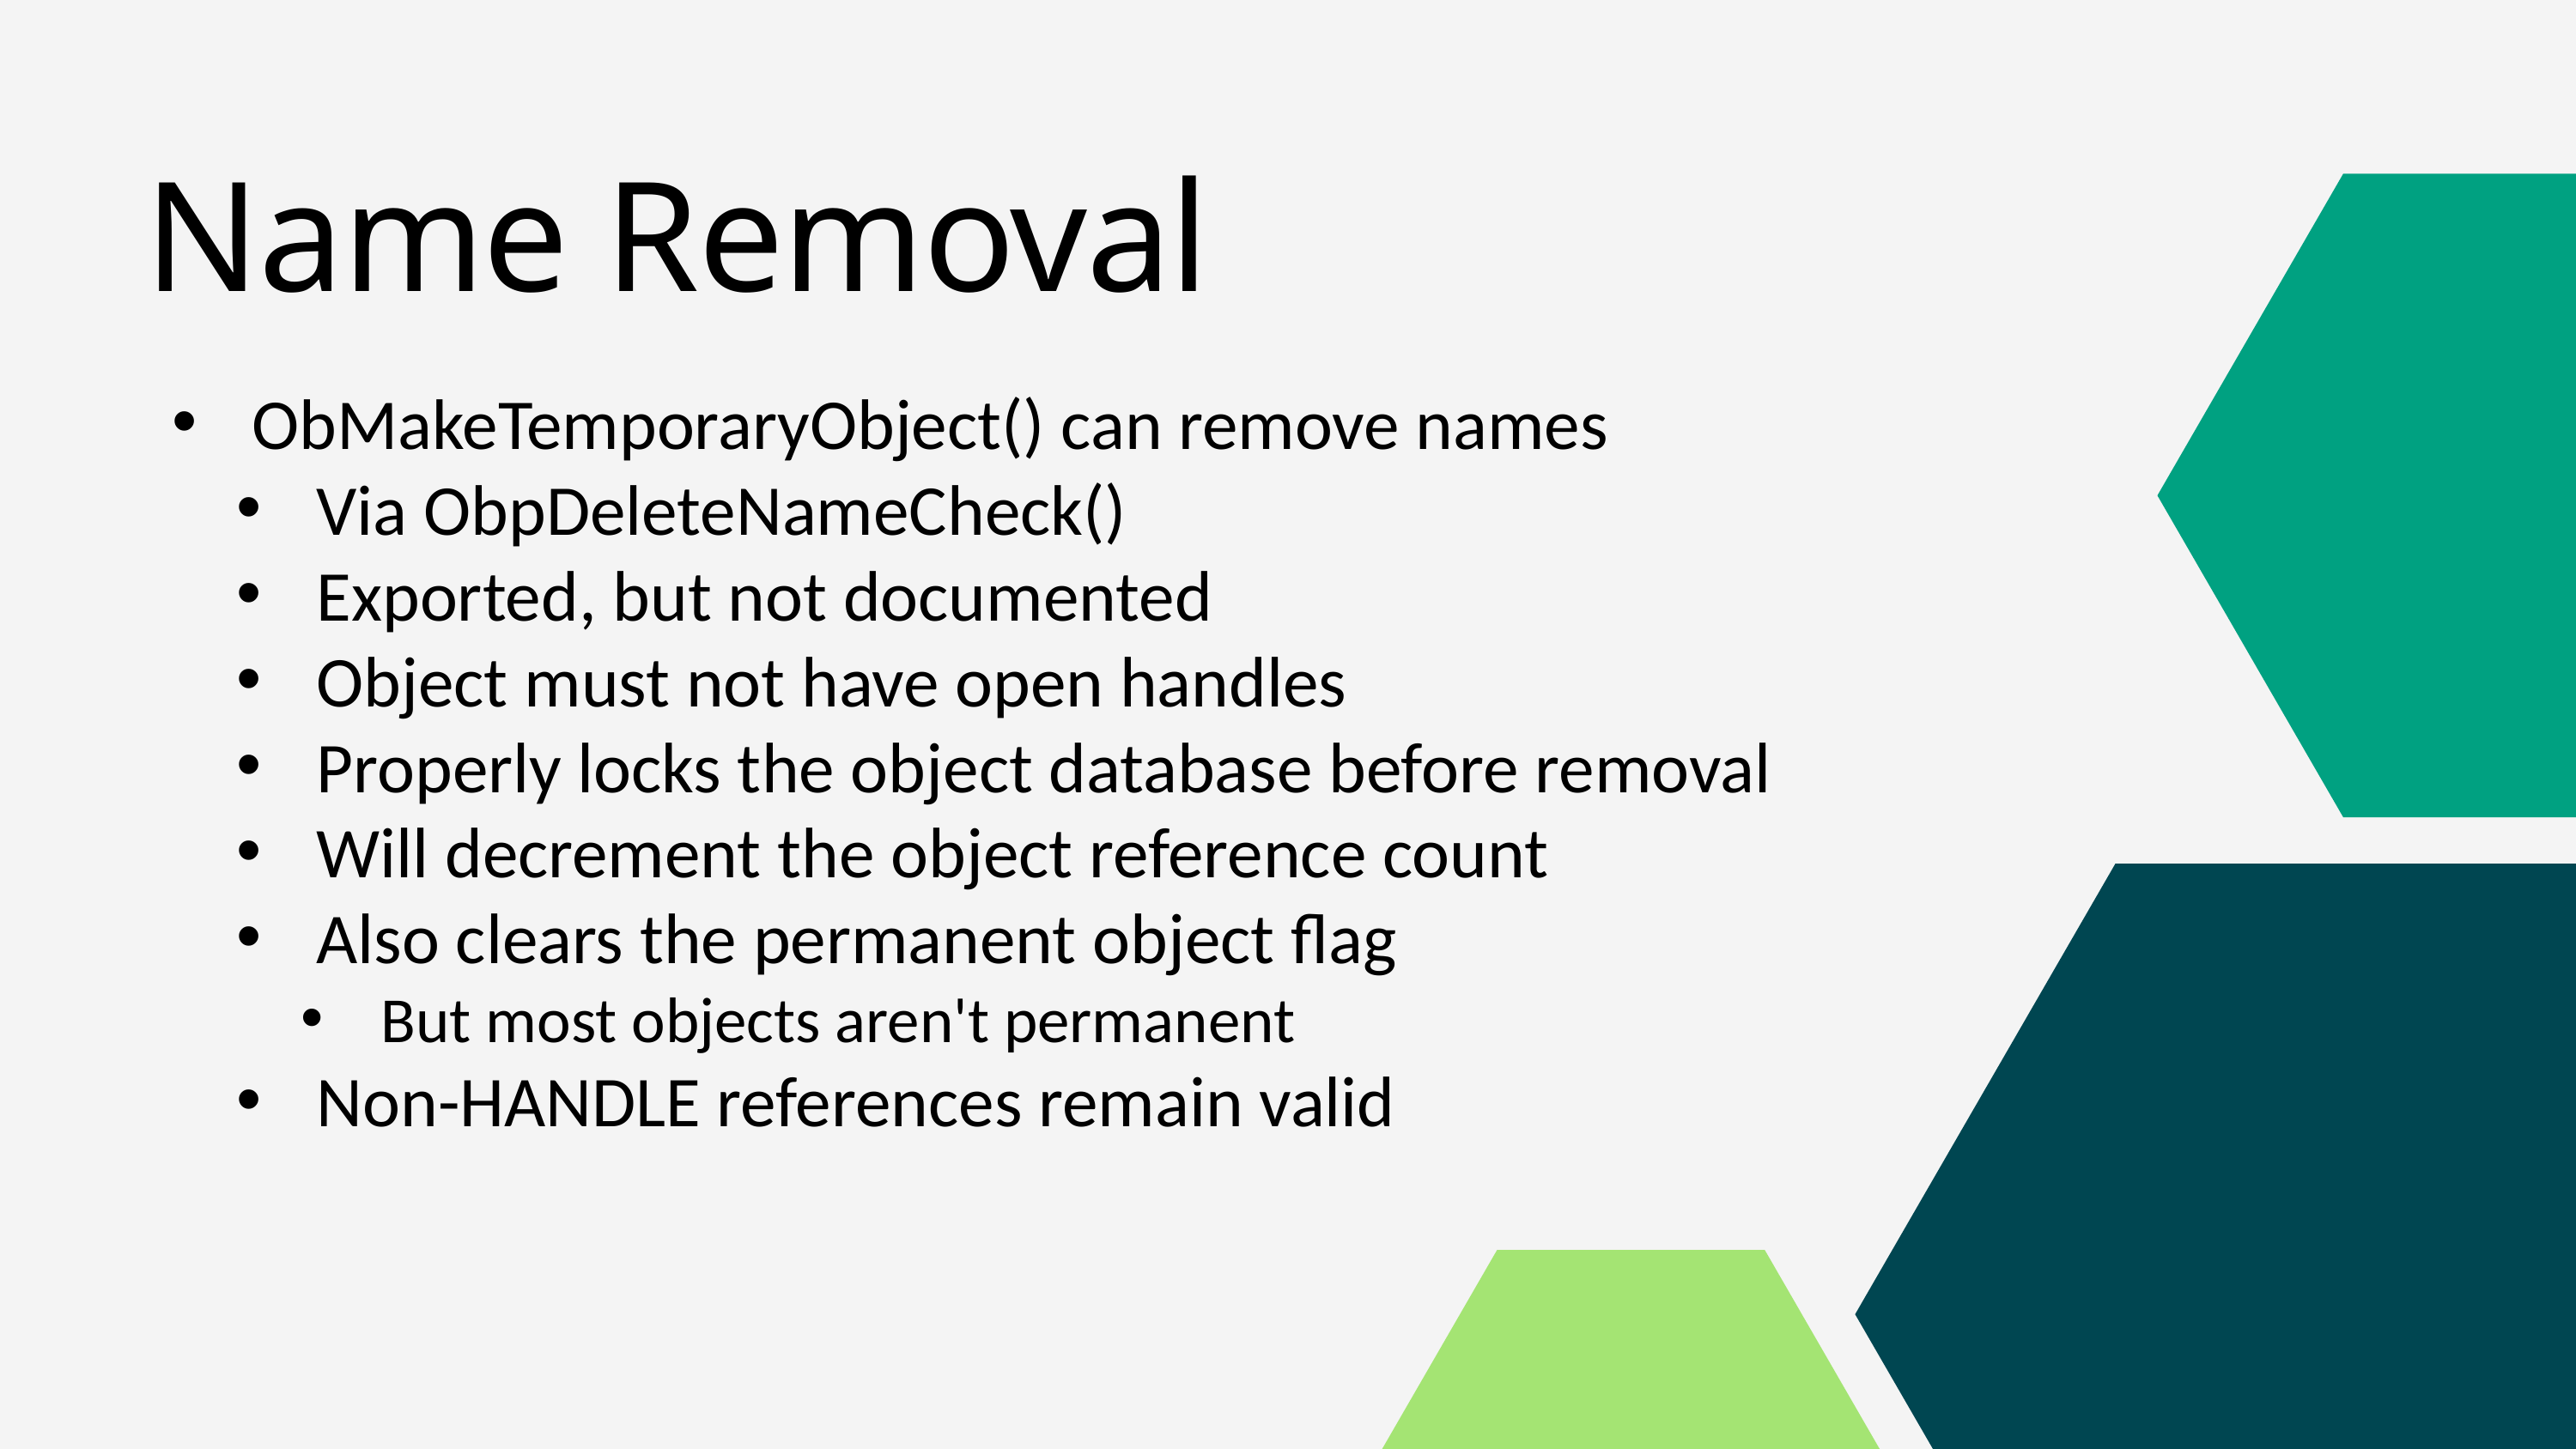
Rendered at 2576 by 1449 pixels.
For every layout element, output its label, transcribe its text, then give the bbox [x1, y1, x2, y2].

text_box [1855, 863, 2576, 1449]
text_box Name Removal [144, 139, 2244, 322]
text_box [1363, 1249, 1899, 1449]
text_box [2157, 173, 2576, 818]
text_box ObMakeTemporaryObject() can remove names Via ObpDeleteNameCheck() Exported, but not documented Object must not have open handles Properly locks the object database before removal Will decrement the object reference count Also clears the permanent object flag But most objects aren't permanent Non-HANDLE references remain valid [171, 377, 2222, 1142]
